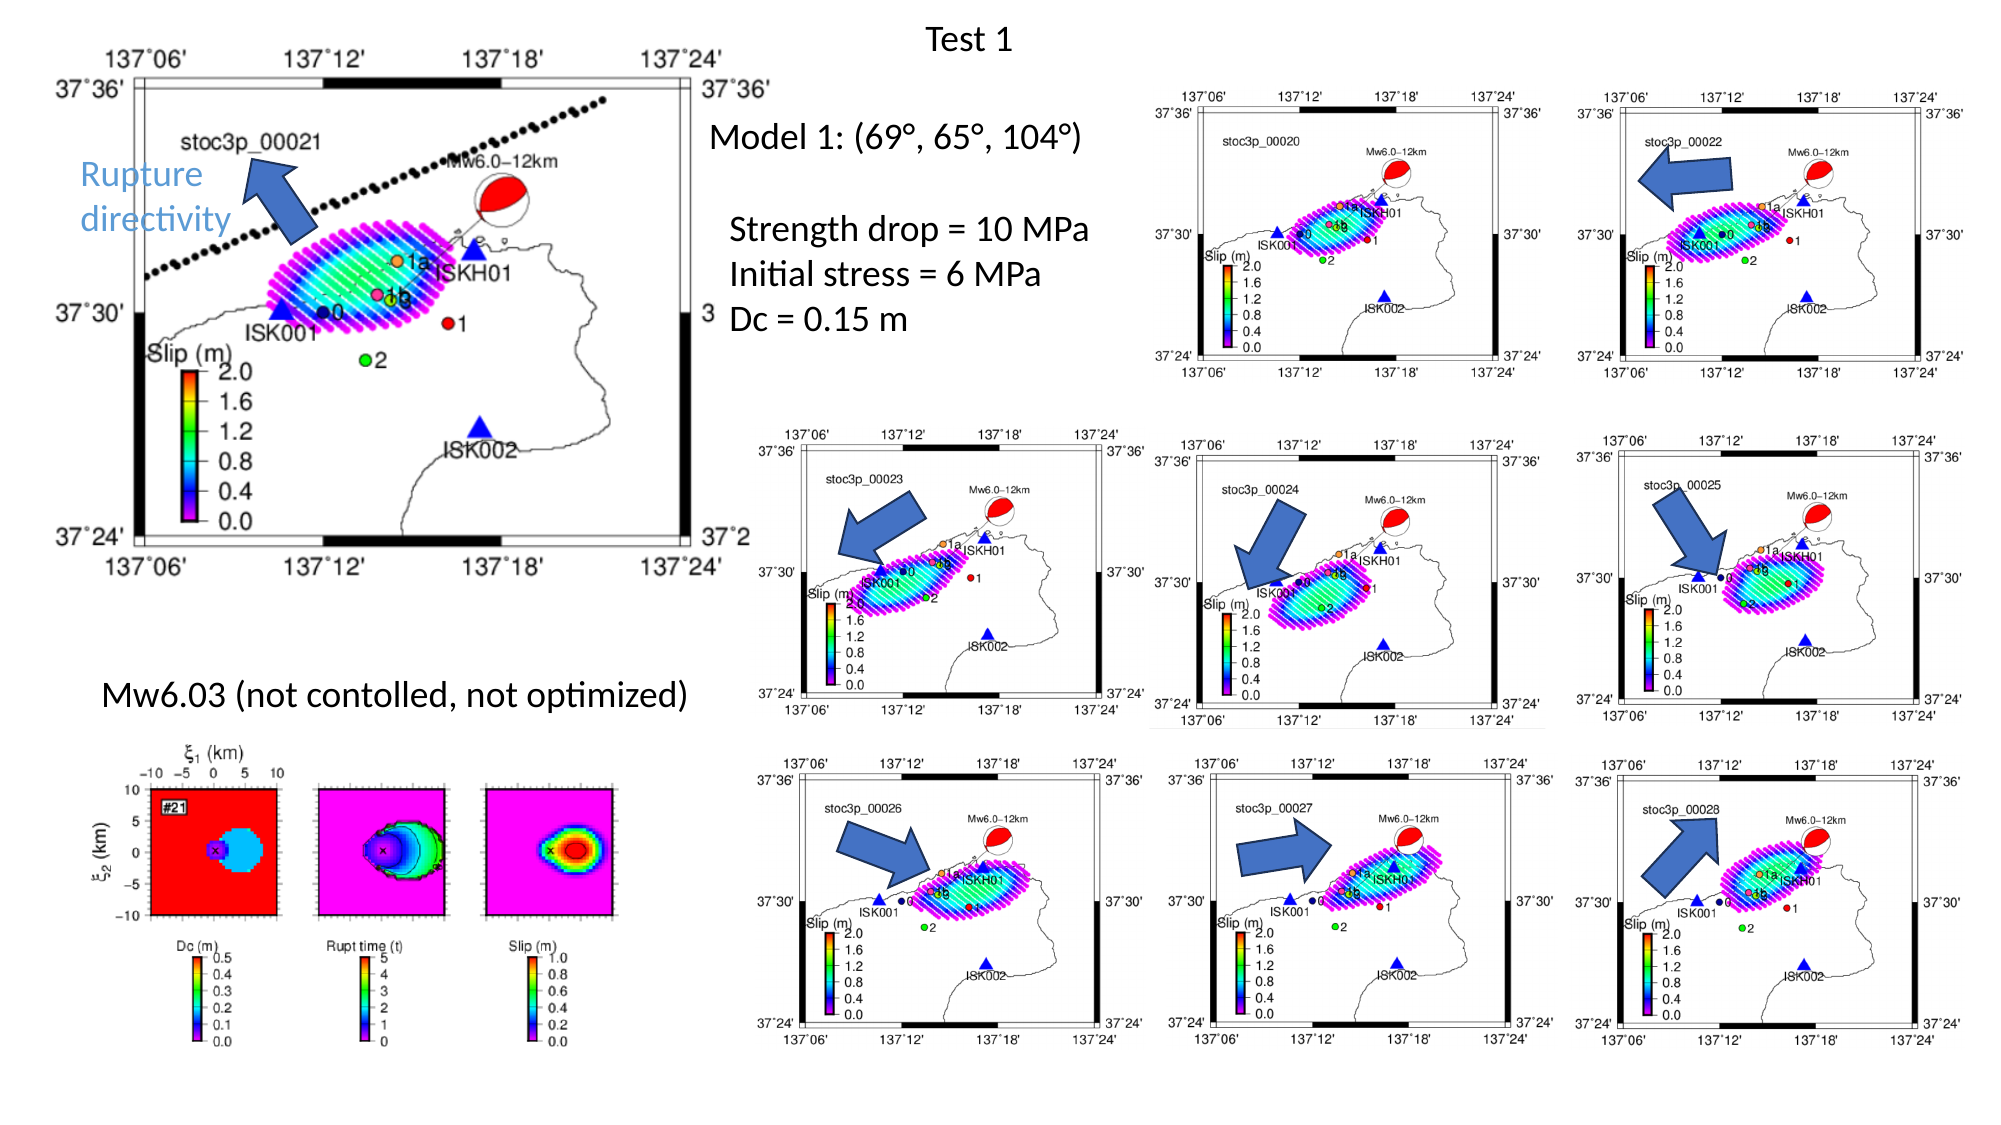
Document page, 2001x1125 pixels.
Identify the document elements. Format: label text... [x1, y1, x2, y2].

picture [1573, 88, 1969, 384]
picture [1153, 86, 1542, 383]
picture [52, 35, 1146, 717]
text_box Model 1: (69°, 65°, 104°) [774, 104, 1129, 165]
picture [755, 753, 1146, 1050]
text_box Test 1 [910, 6, 1029, 67]
text_box Mw6.03 (not contolled, not optimized) [86, 662, 705, 723]
picture [82, 741, 627, 1057]
picture [1573, 432, 1965, 726]
picture [1149, 432, 1546, 729]
picture [1166, 753, 1558, 1050]
picture [1569, 753, 1965, 1050]
